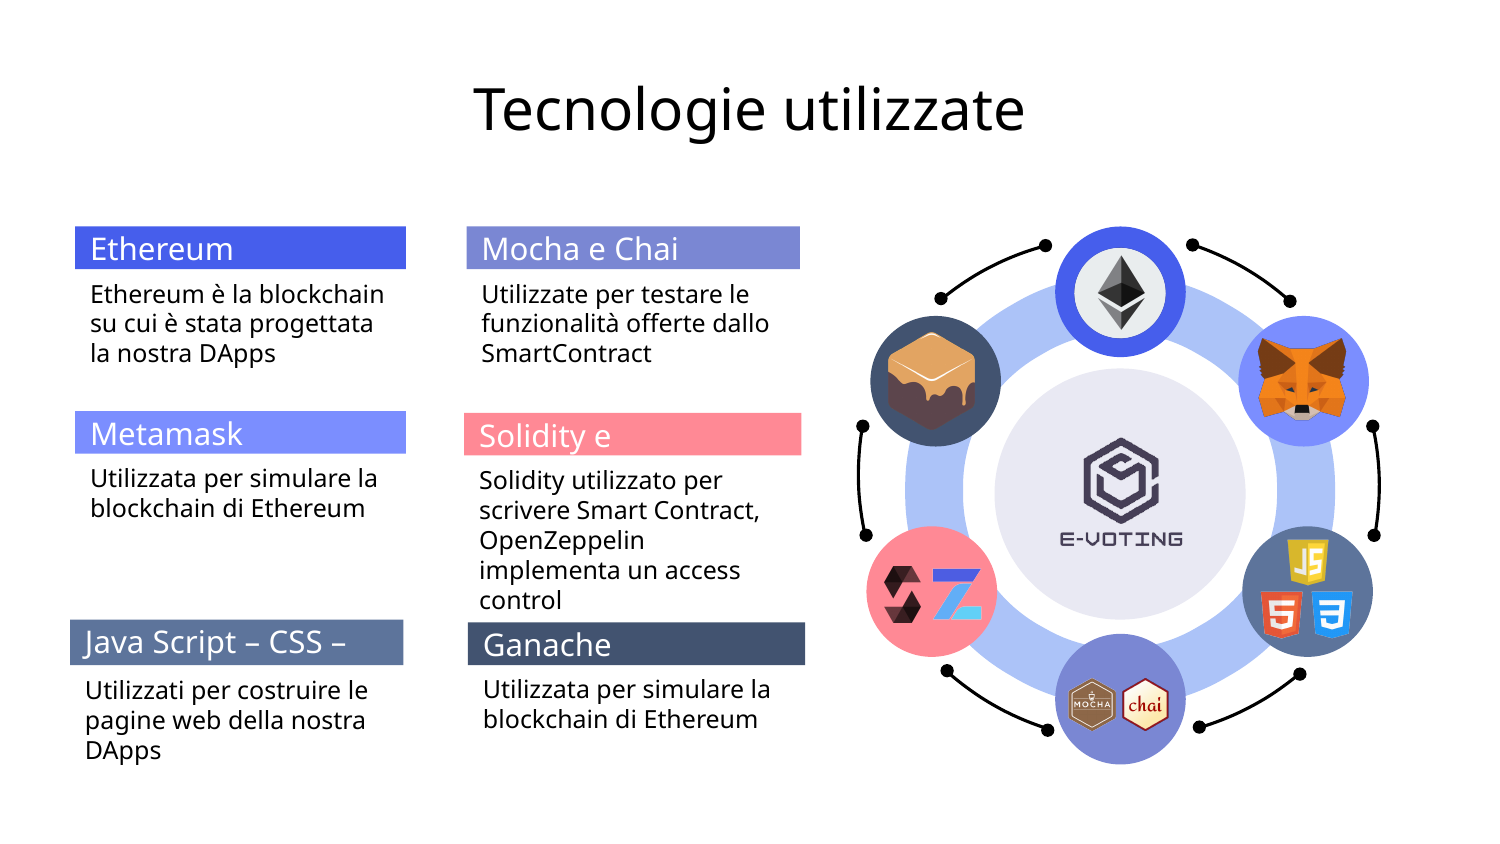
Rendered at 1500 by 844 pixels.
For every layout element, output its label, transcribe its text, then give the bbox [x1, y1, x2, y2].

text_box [69, 619, 404, 822]
text_box [1092, 226, 1149, 233]
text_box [74, 226, 407, 381]
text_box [74, 410, 407, 566]
title Tecnologie utilizzate [75, 67, 1425, 147]
picture [1042, 234, 1198, 352]
picture [888, 332, 975, 430]
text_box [466, 226, 801, 381]
picture [1063, 675, 1172, 734]
picture [884, 325, 1358, 646]
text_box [855, 238, 1382, 765]
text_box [463, 412, 802, 589]
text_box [467, 622, 806, 777]
